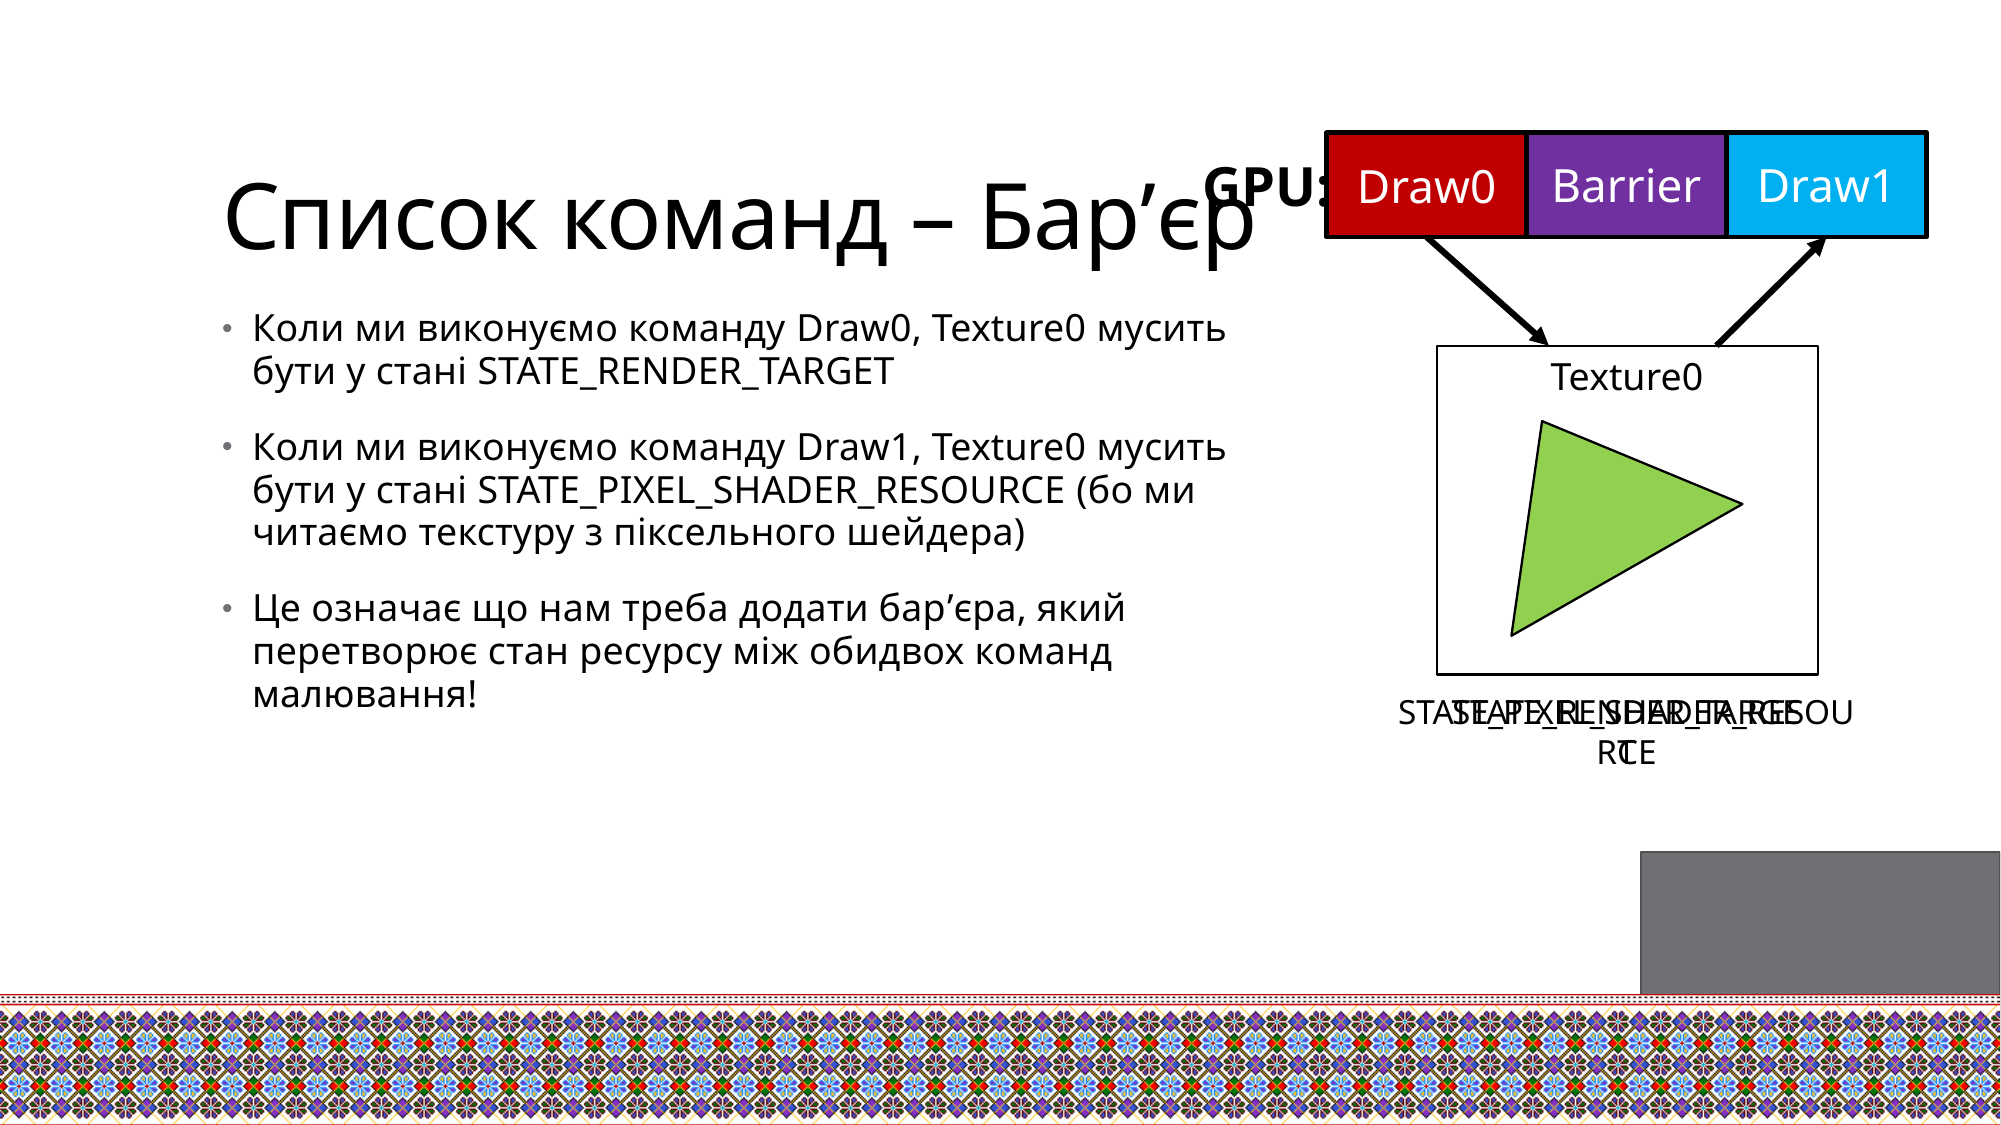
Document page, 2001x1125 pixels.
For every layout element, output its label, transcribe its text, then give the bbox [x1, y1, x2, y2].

picture [0, 994, 2000, 1125]
text_box [1525, 132, 1725, 238]
text_box Texture0 [1436, 345, 1818, 406]
text_box [1436, 354, 1819, 676]
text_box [1426, 236, 1550, 346]
text_box [1510, 420, 1744, 637]
text_box Draw1 [1736, 148, 1917, 219]
text_box Draw0 [1336, 150, 1517, 221]
text_box STATE_PIXEL_SHADER_RESOURCE [1374, 683, 1879, 779]
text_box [1716, 236, 1827, 346]
title Список команд – Бар’єр [206, 60, 1797, 278]
text_box [1725, 132, 1928, 238]
text_box Barrier [1536, 148, 1717, 219]
list Коли ми виконуємо команду Draw0, Texture0 мусить бути у стані STATE_RENDER_TARGET Коли ми виконуємо команду Draw1, Texture0 мусить бути у стані STATE_PIXEL_SHADER_RESOURCE (бо ми читаємо текстуру з піксельного шейдера) Це означає що нам треба додати бар’єра, який перетворює стан ресурсу між обидвох команд малювання! [206, 299, 1315, 910]
text_box GPU: [1187, 144, 1325, 225]
text_box [1325, 132, 1525, 238]
